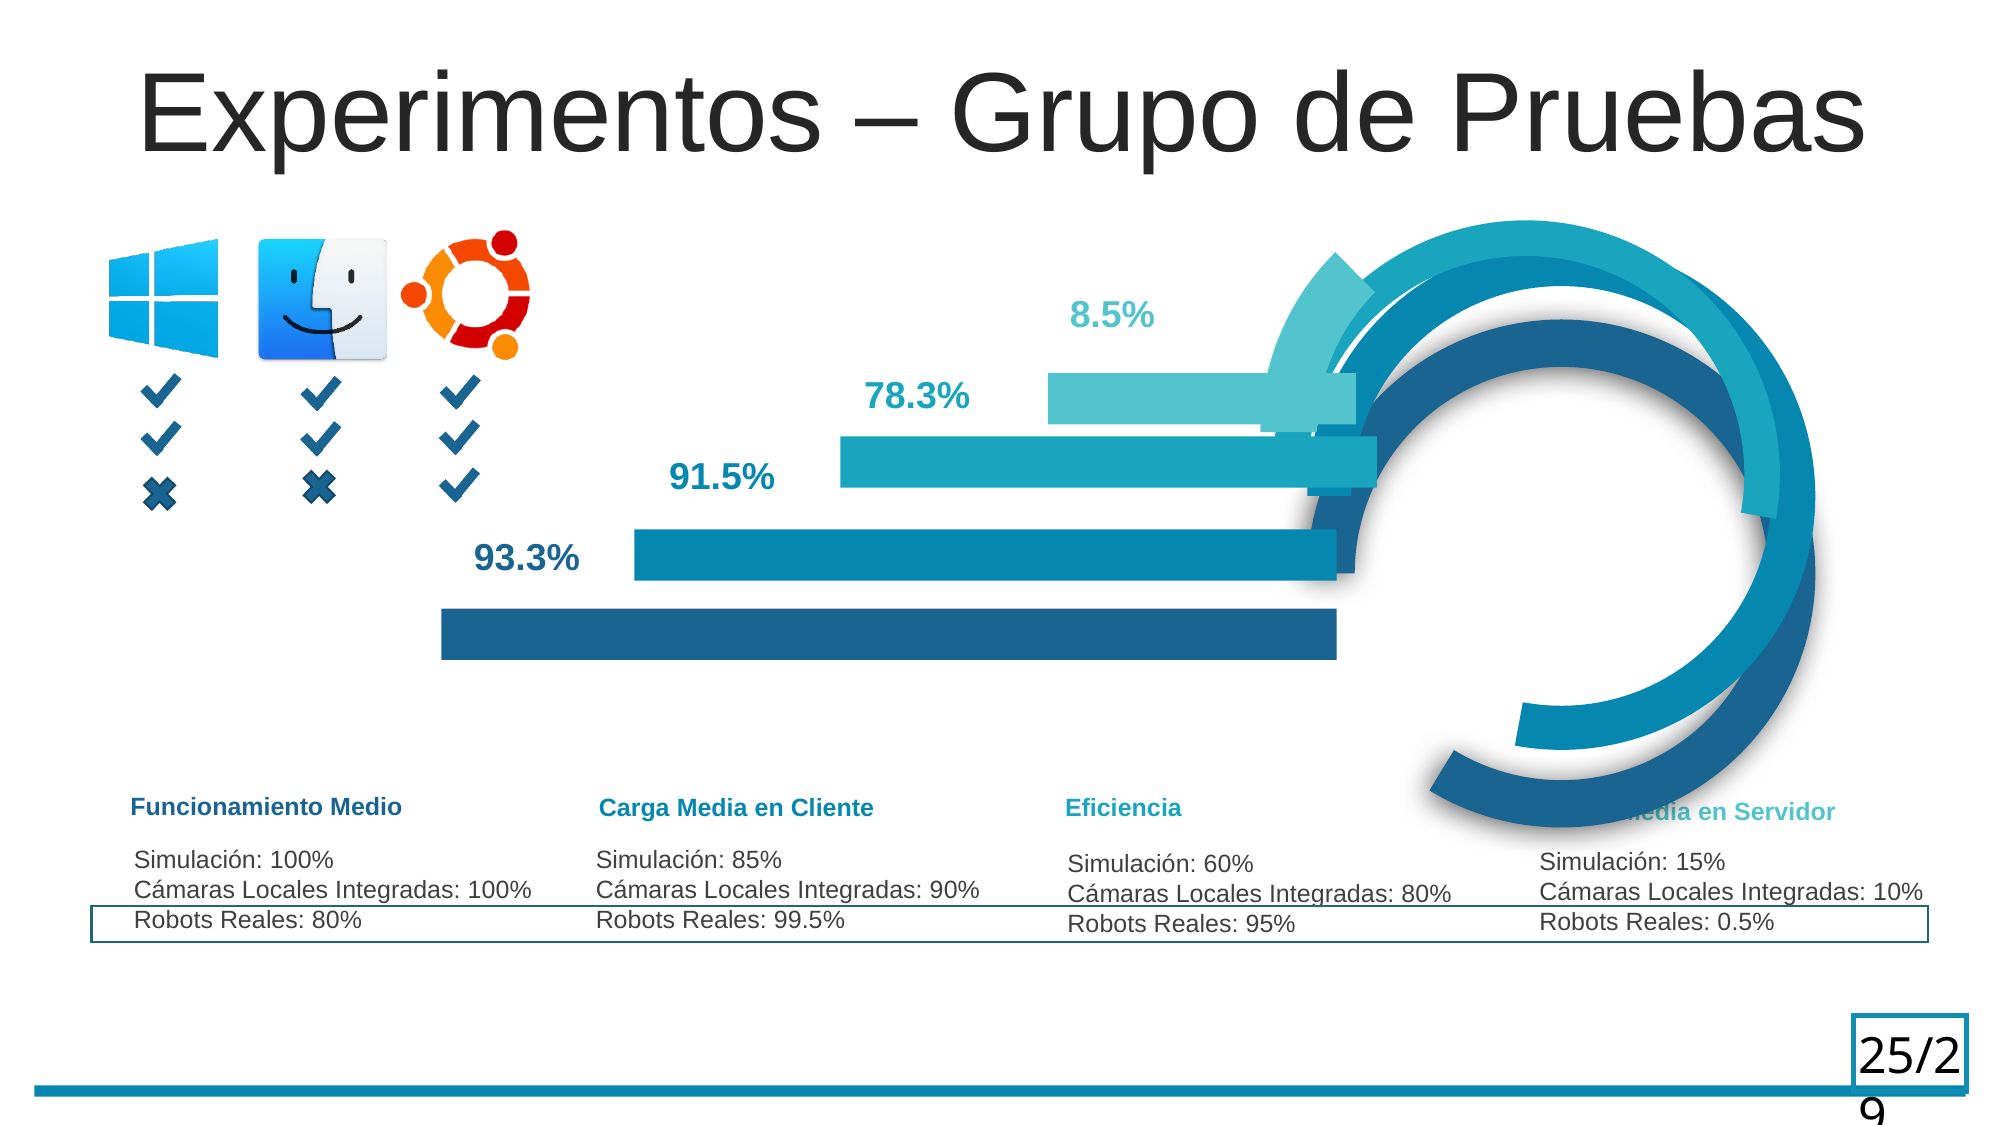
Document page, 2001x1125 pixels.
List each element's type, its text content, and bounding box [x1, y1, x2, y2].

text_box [441, 178, 1816, 828]
text_box 25/29 [1843, 1015, 1979, 1125]
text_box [452, 470, 477, 500]
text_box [453, 377, 478, 407]
list Experimentos – Grupo de Pruebas [53, 55, 1952, 175]
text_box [442, 434, 452, 452]
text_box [303, 436, 313, 454]
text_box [442, 389, 453, 407]
text_box [1853, 1015, 1967, 1092]
text_box [142, 476, 177, 512]
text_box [143, 435, 153, 453]
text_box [314, 378, 339, 408]
text_box [552, 905, 1929, 943]
picture [109, 238, 219, 358]
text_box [303, 390, 321, 409]
picture [242, 212, 560, 379]
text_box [452, 422, 477, 452]
text_box Simulación: 15% Cámaras Locales Integradas: 10% Robots Reales: 0.5% [1524, 838, 1957, 943]
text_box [153, 423, 179, 453]
text_box [302, 469, 337, 505]
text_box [313, 424, 338, 454]
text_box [112, 783, 552, 943]
text_box Simulación: 85% Cámaras Locales Integradas: 90% Robots Reales: 99.5% [581, 836, 1014, 905]
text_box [153, 376, 179, 406]
text_box Simulación: 60% Cámaras Locales Integradas: 80% Robots Reales: 95% [1052, 840, 1486, 905]
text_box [442, 482, 452, 500]
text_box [143, 388, 153, 406]
text_box Carga Media en Servidor [1660, 788, 1867, 833]
text_box [90, 905, 112, 943]
